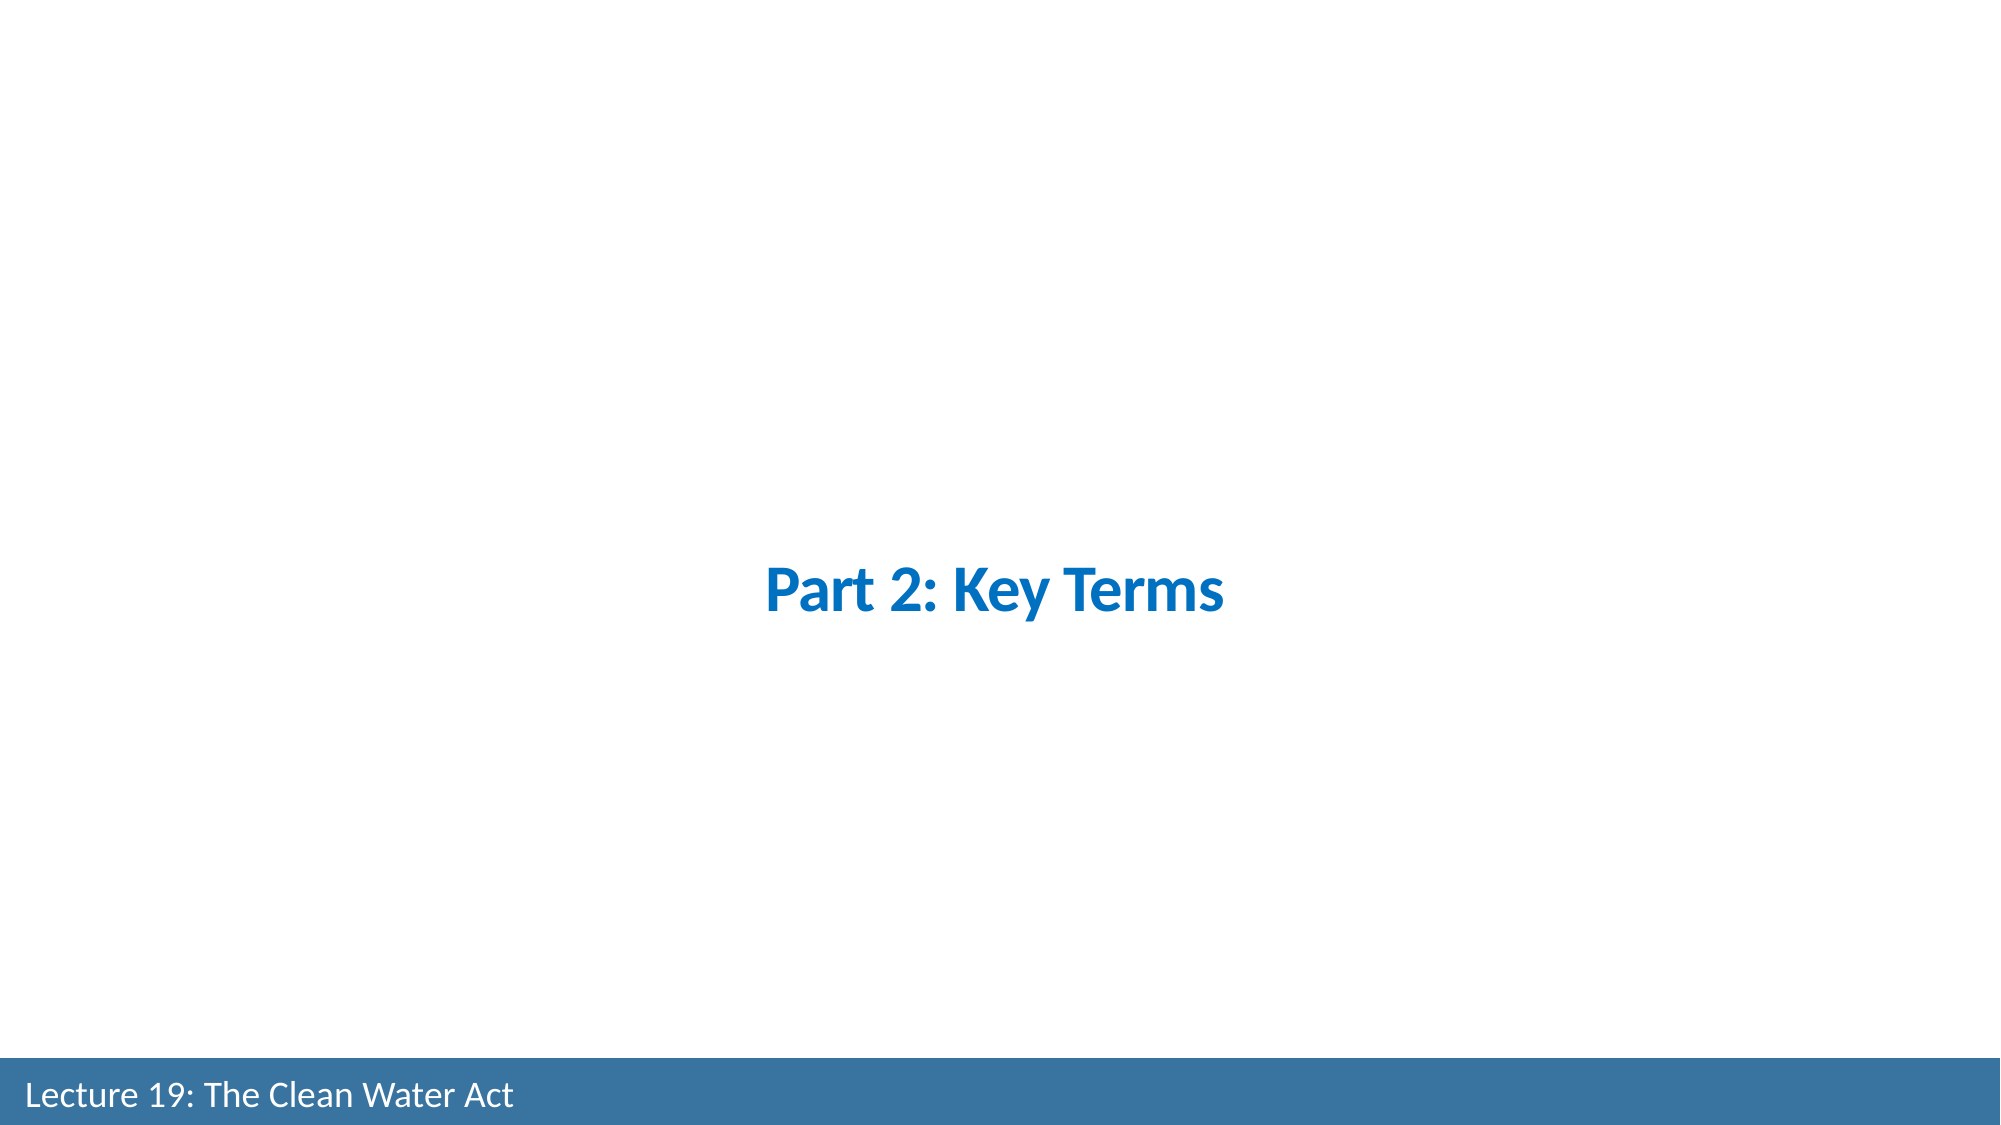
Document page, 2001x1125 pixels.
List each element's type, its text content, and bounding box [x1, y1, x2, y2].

title Part 2: Key Terms [170, 394, 1820, 633]
